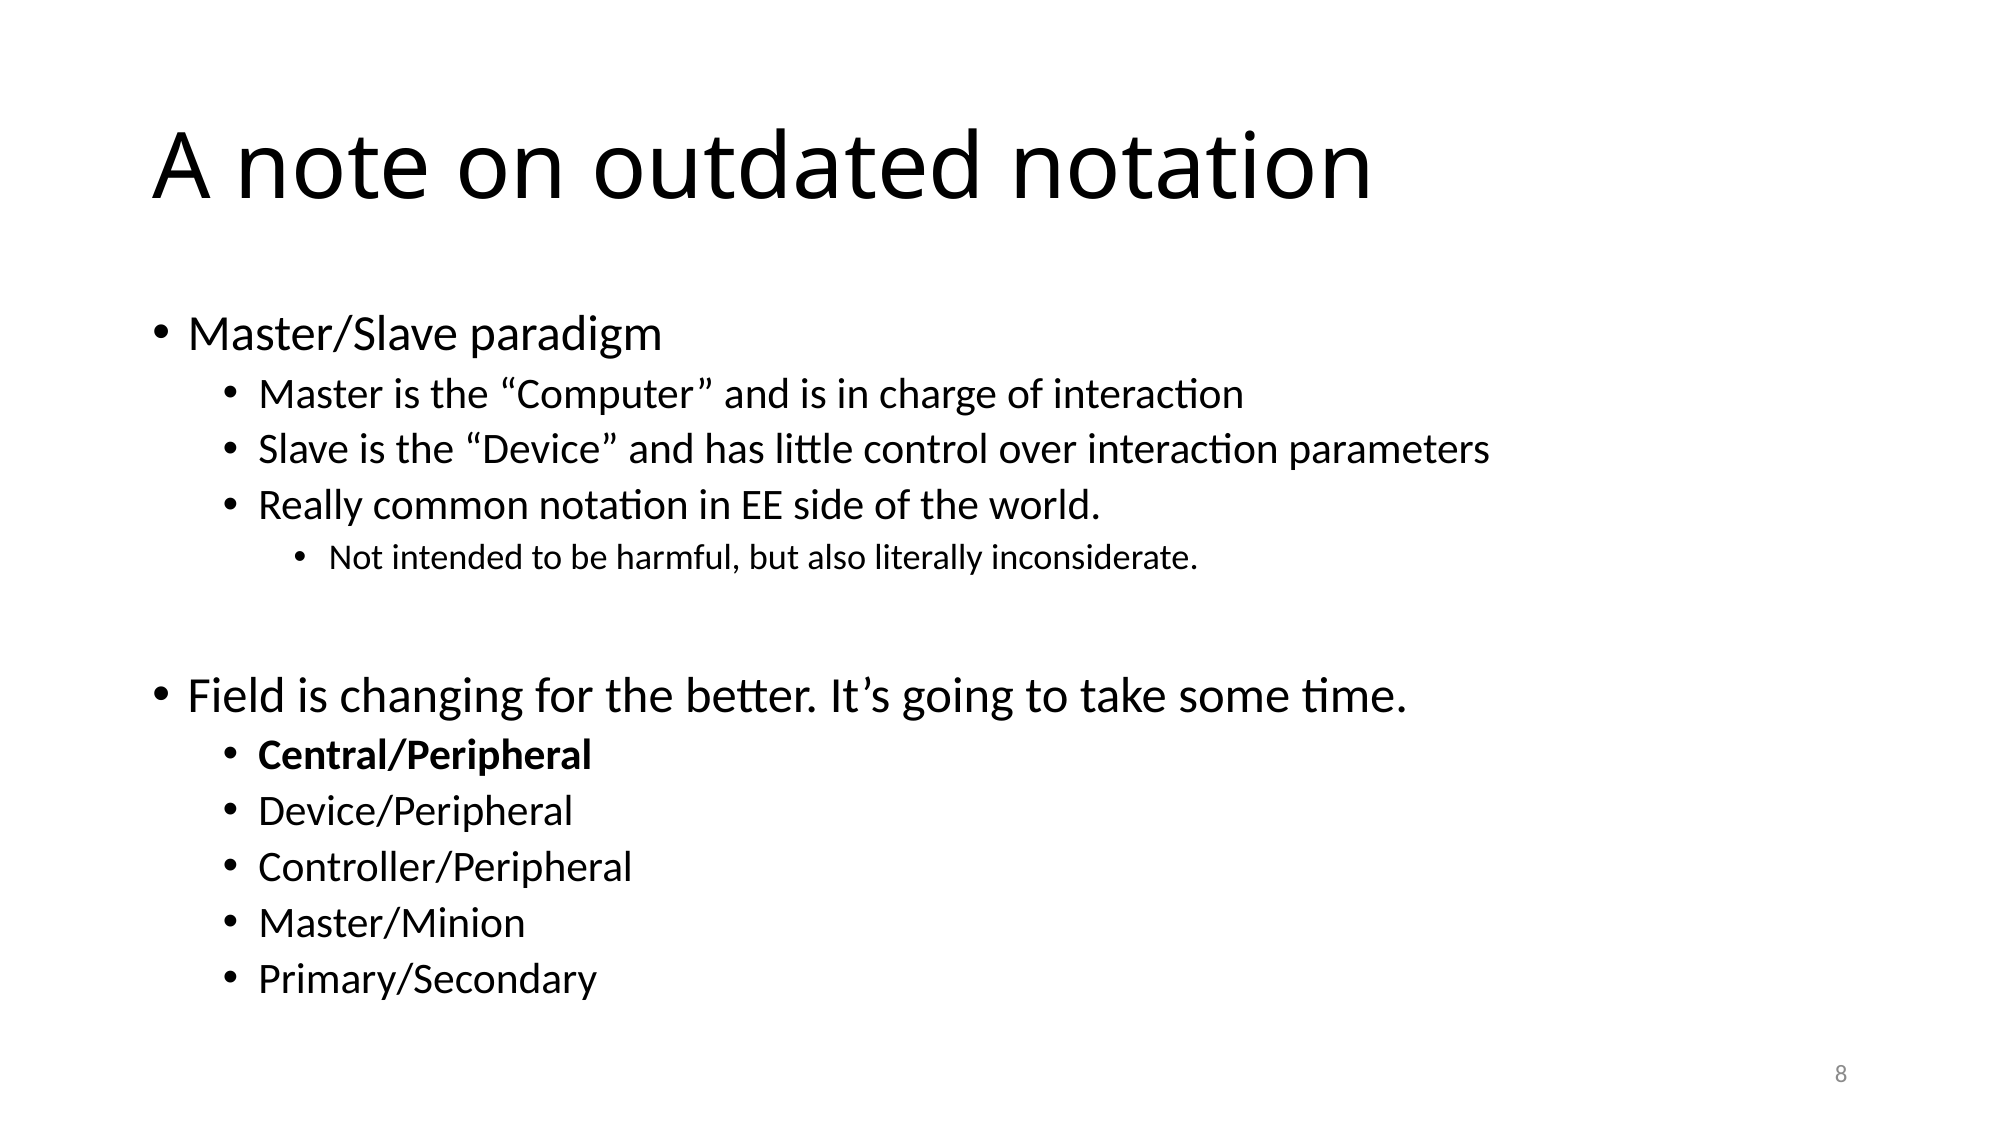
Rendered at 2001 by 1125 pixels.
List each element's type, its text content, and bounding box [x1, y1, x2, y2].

slide_number 8 [1412, 1042, 1863, 1103]
list Master/Slave paradigm Master is the “Computer” and is in charge of interaction Slave is the “Device” and has little control over interaction parameters Really common notation in EE side of the world. Not intended to be harmful, but also literally inconsiderate. Field is changing for the better. It’s going to take some time. Central/Peripheral Device/Peripheral Controller/Peripheral Master/Minion Primary/Secondary [137, 299, 1863, 1014]
title A note on outdated notation [137, 59, 1863, 278]
